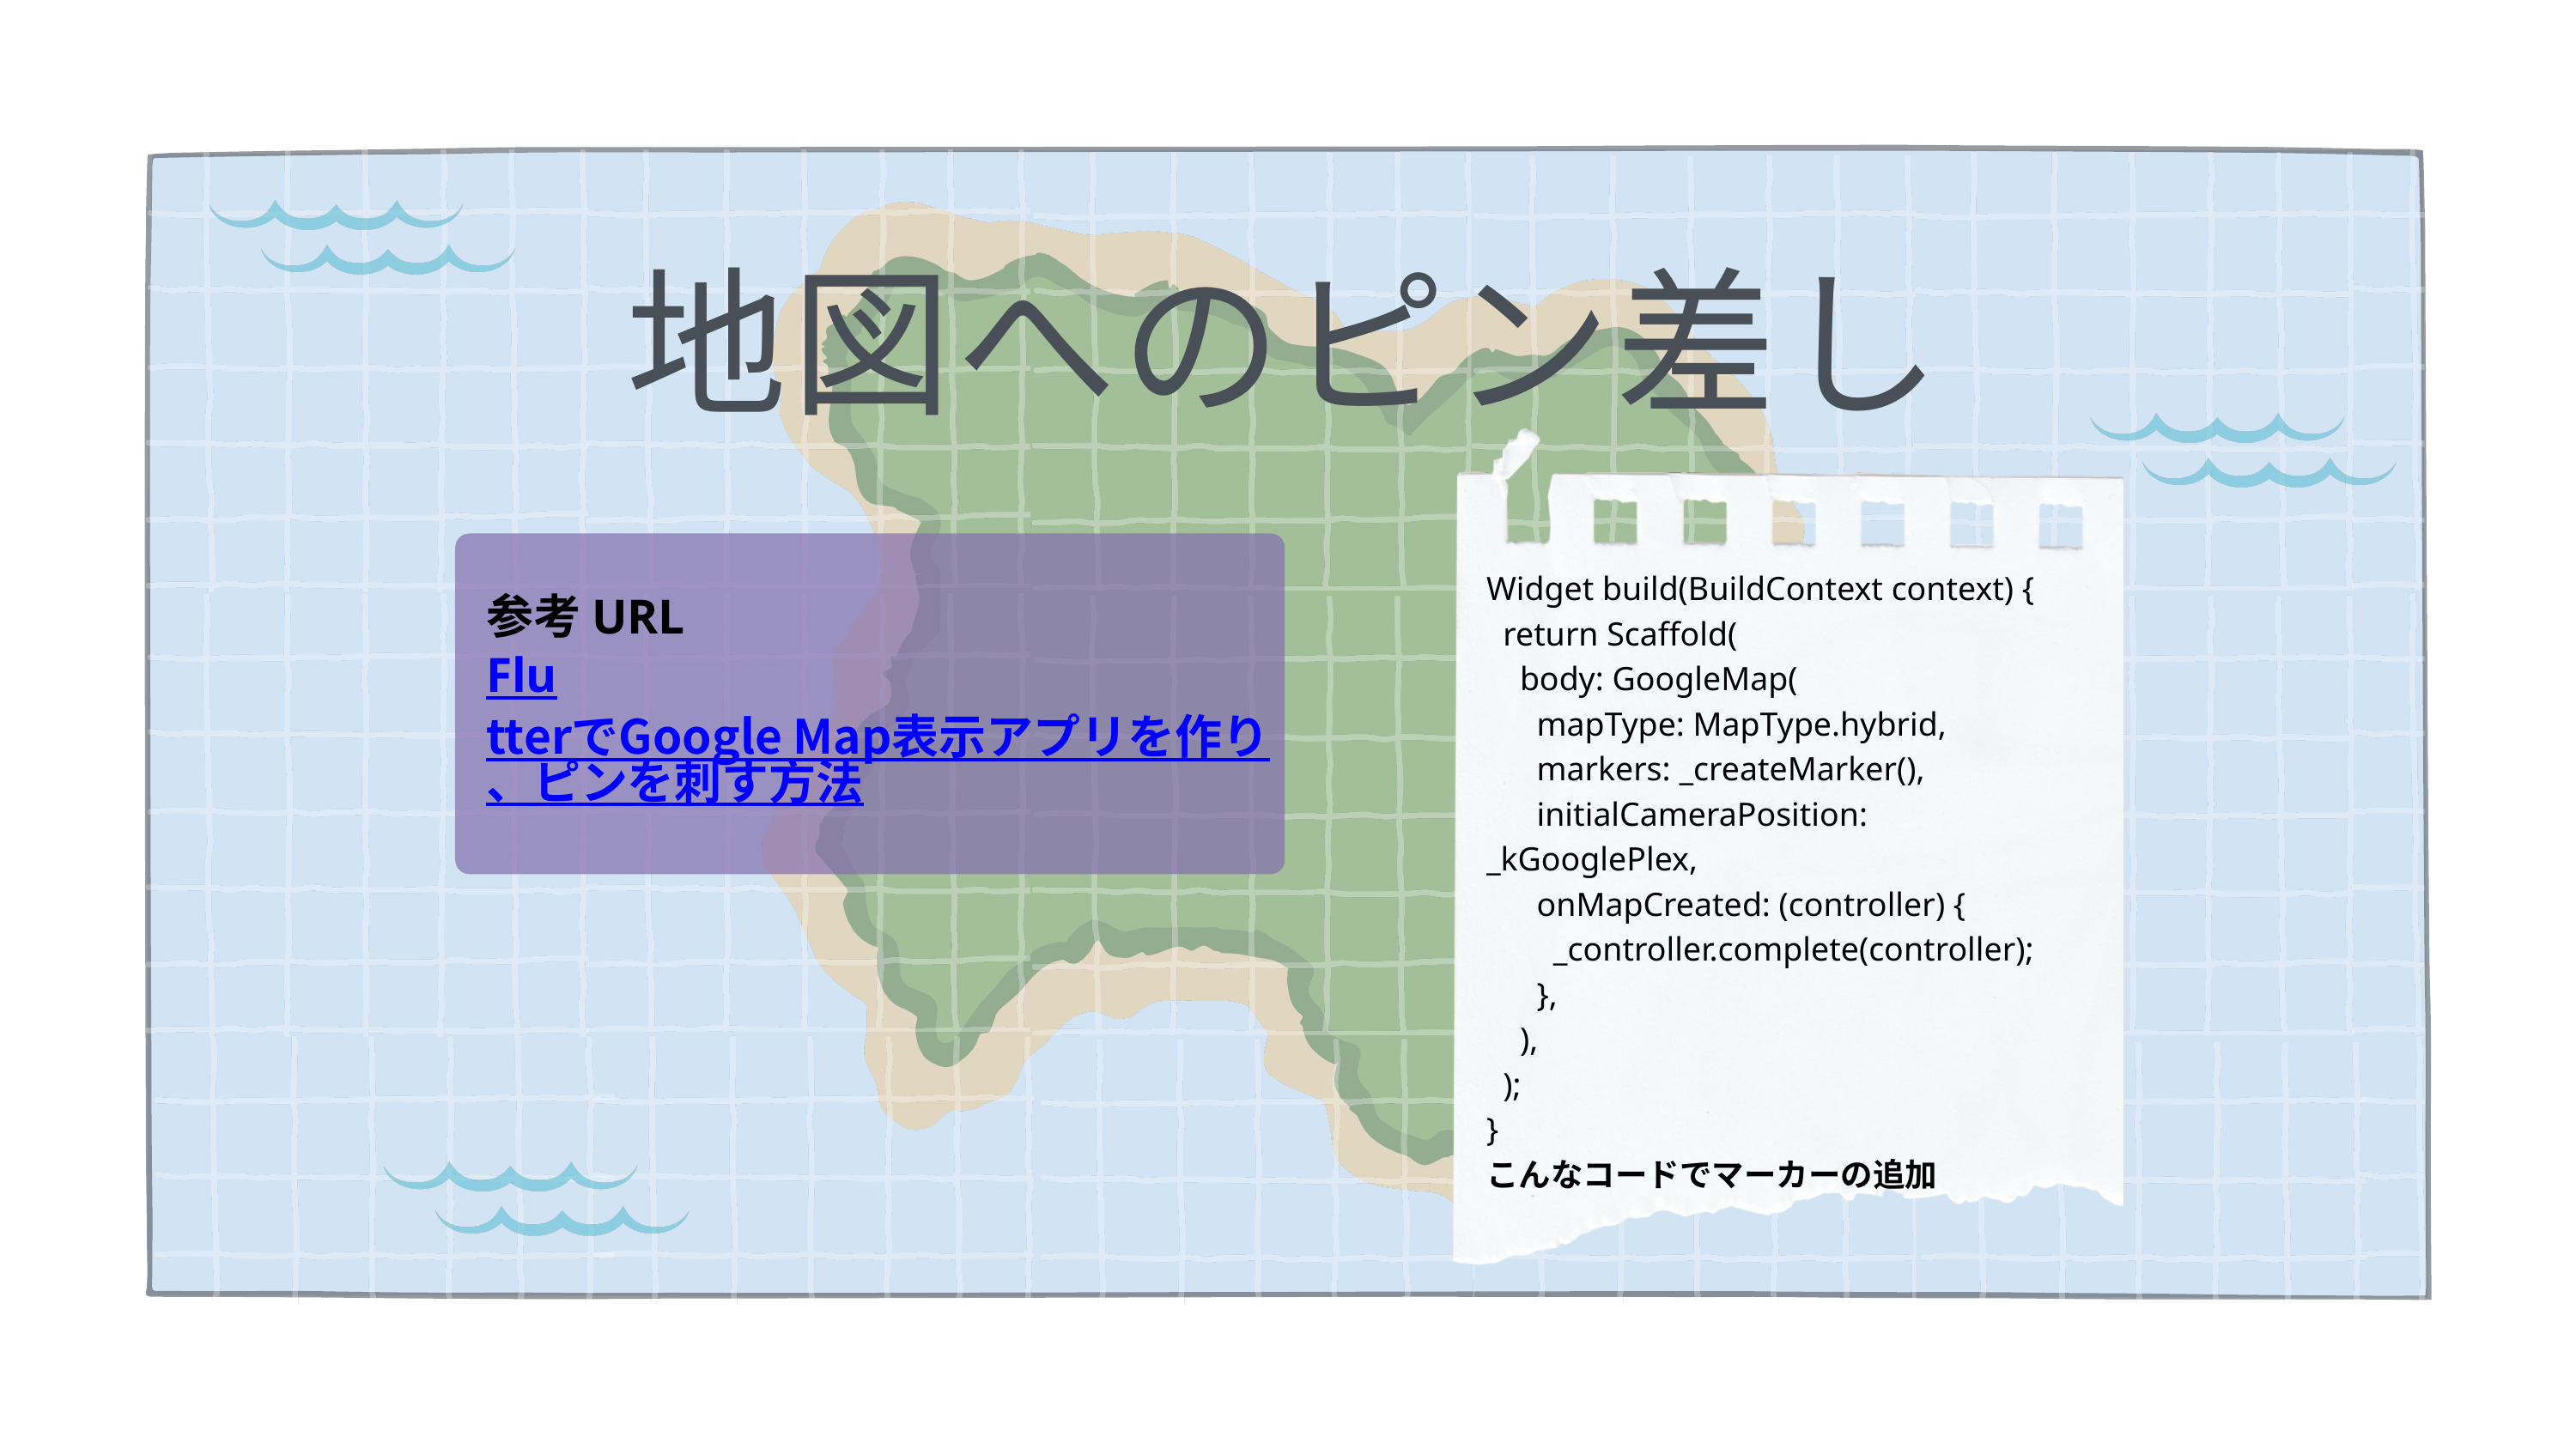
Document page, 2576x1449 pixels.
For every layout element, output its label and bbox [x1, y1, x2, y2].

text_box [144, 144, 2432, 1301]
text_box [454, 533, 1285, 875]
text_box [144, 148, 2425, 1304]
